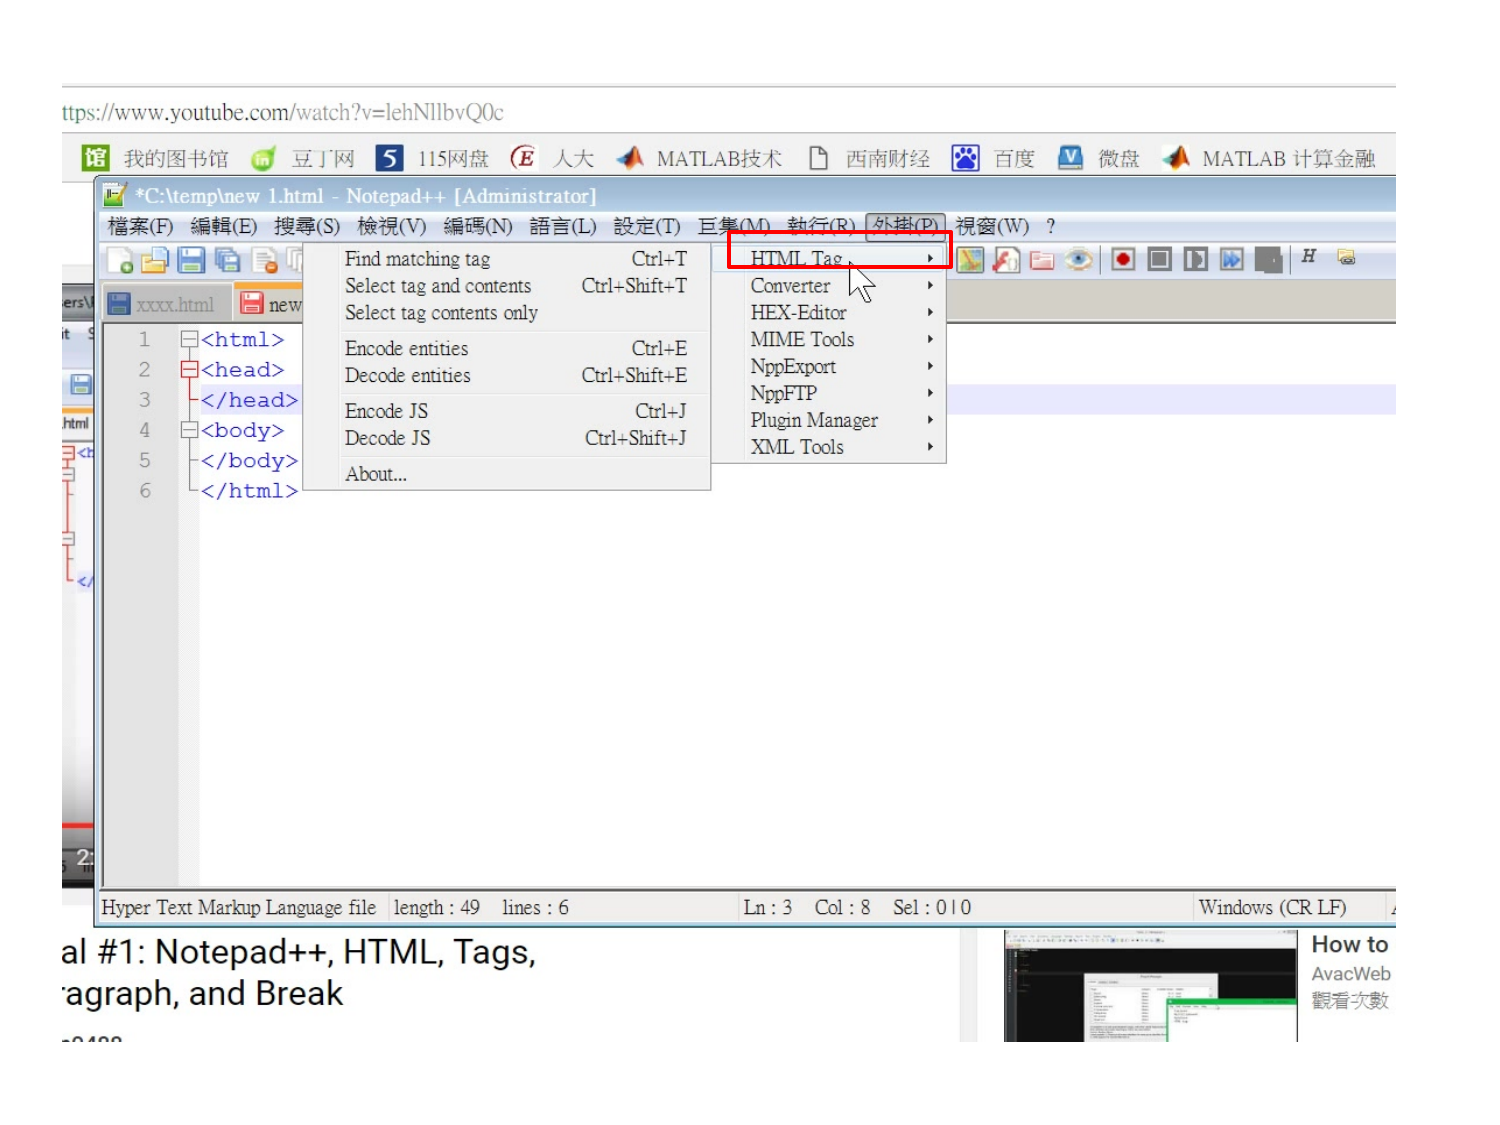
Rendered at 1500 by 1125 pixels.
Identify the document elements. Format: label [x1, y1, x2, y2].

picture [62, 83, 1396, 1042]
